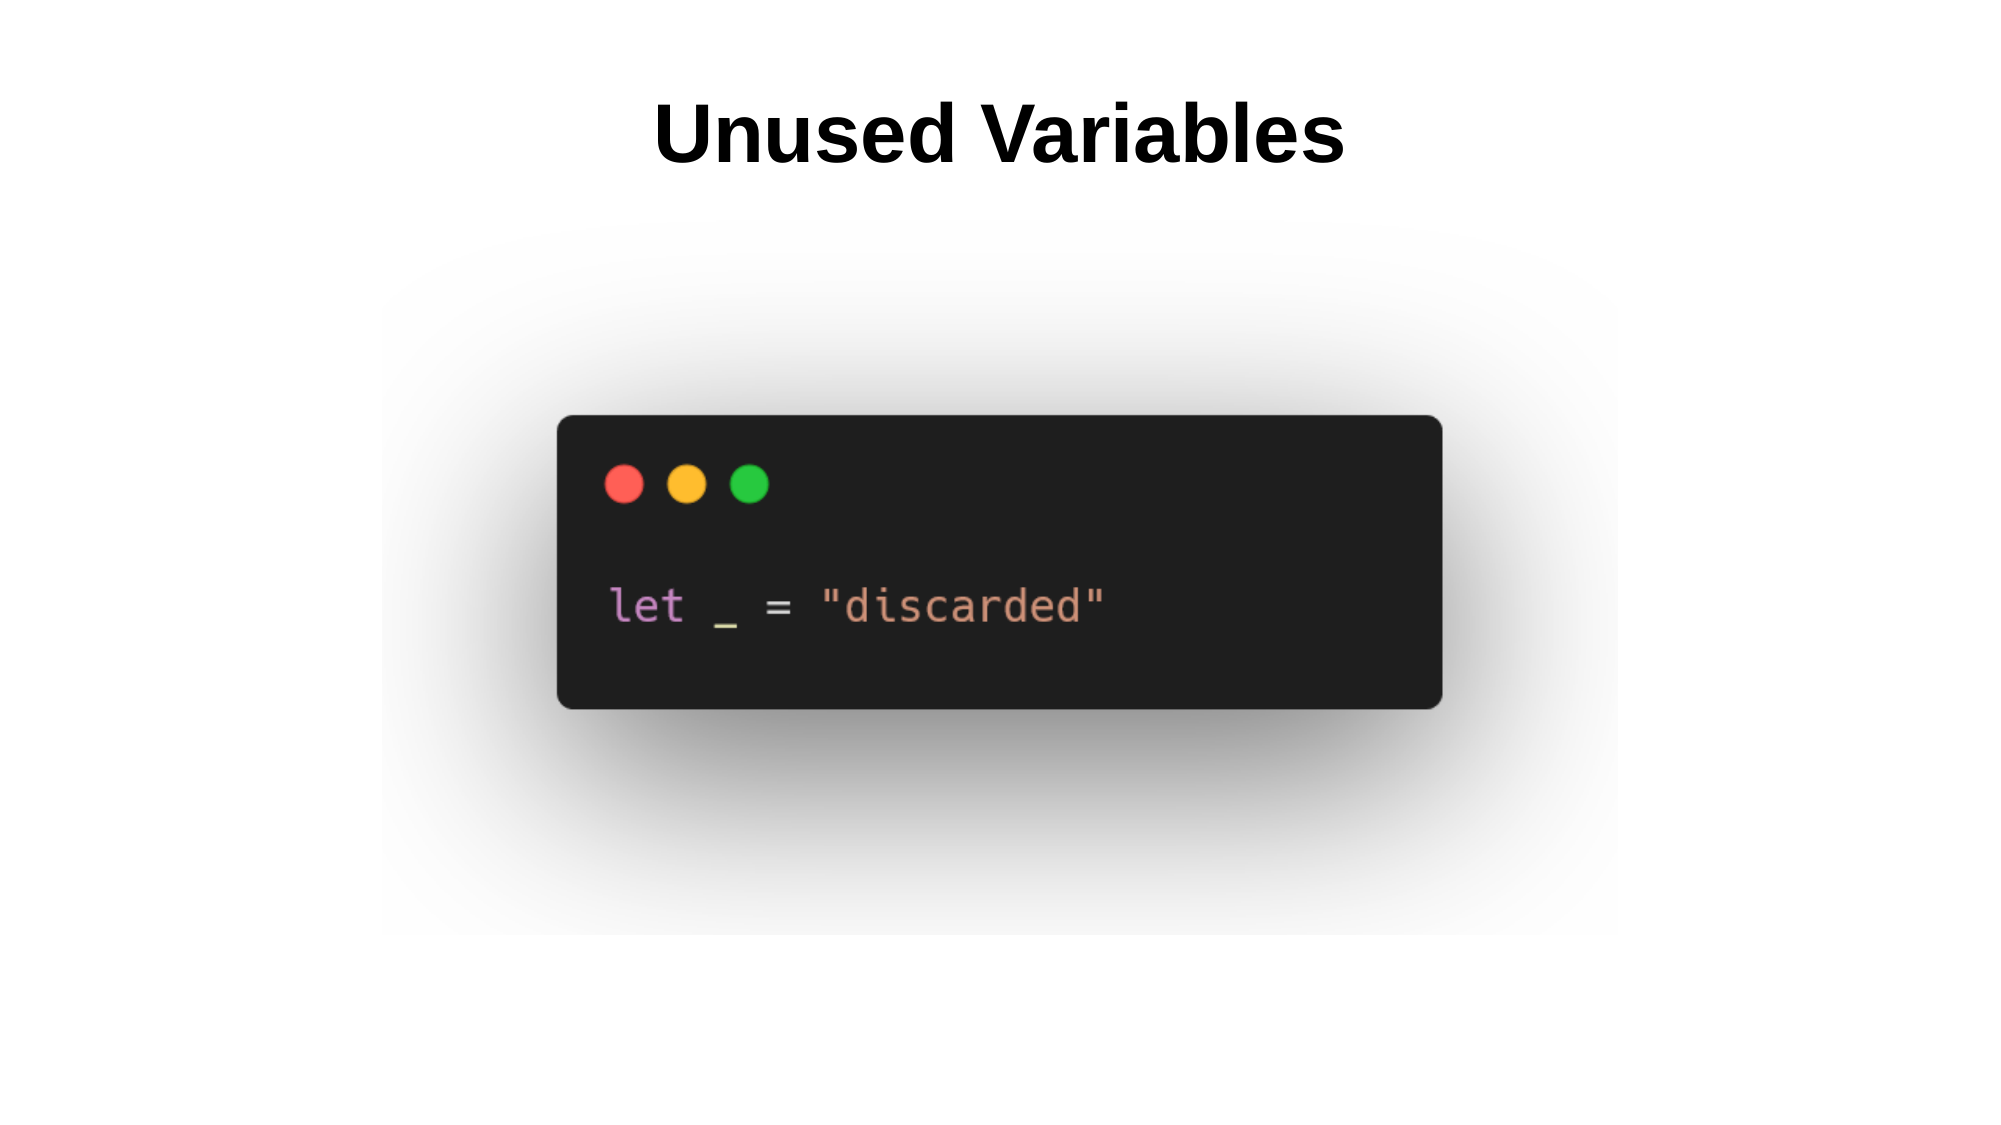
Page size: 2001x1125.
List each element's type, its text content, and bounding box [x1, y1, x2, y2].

picture [382, 190, 1618, 935]
text_box Unused Variables [166, 83, 1834, 277]
